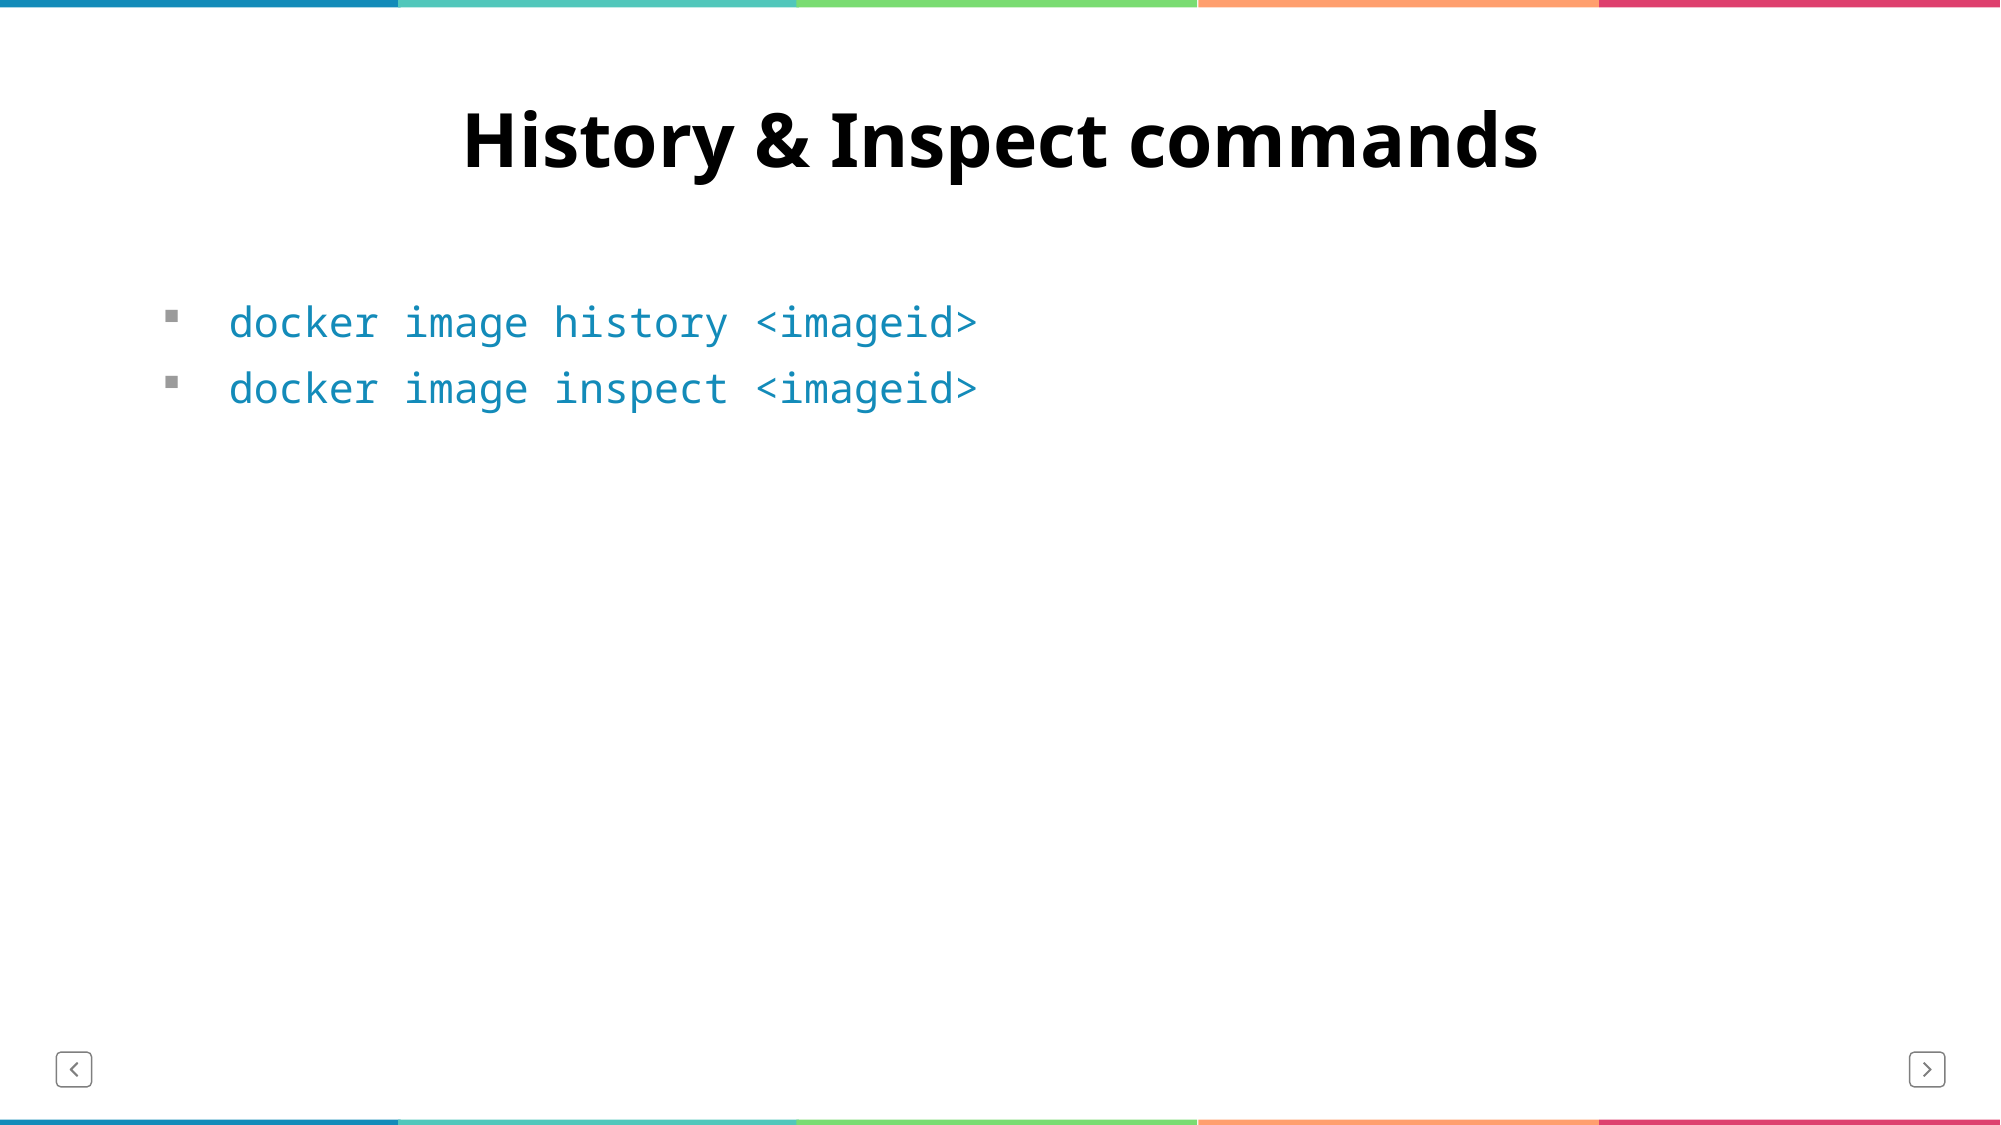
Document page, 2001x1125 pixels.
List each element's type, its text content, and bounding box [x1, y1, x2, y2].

title History & Inspect commands [138, 68, 1864, 219]
list docker image history <imageid> docker image inspect <imageid> [138, 294, 1864, 965]
